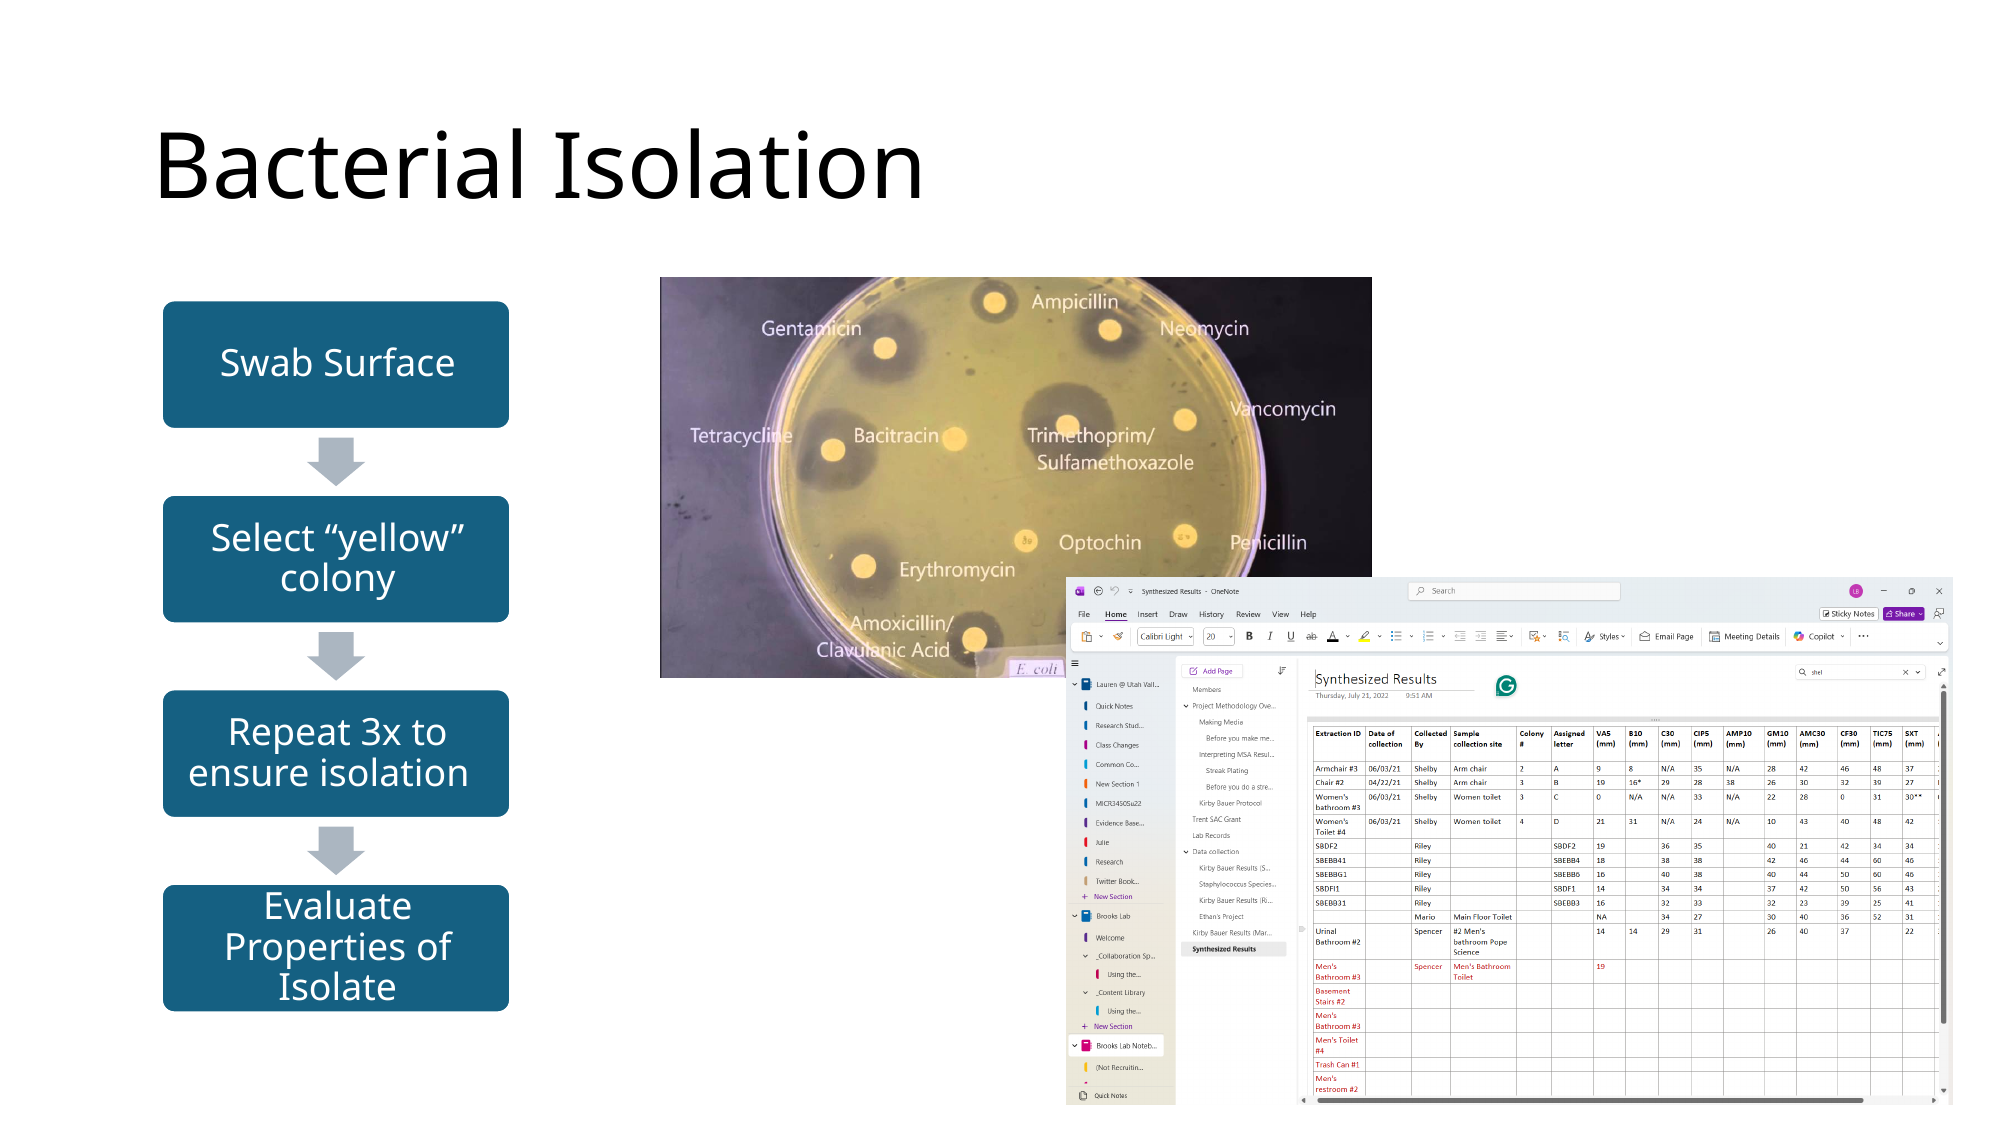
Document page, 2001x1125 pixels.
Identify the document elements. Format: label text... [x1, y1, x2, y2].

picture [659, 276, 1954, 1105]
title Bacterial Isolation [137, 59, 1863, 278]
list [136, 298, 536, 1014]
